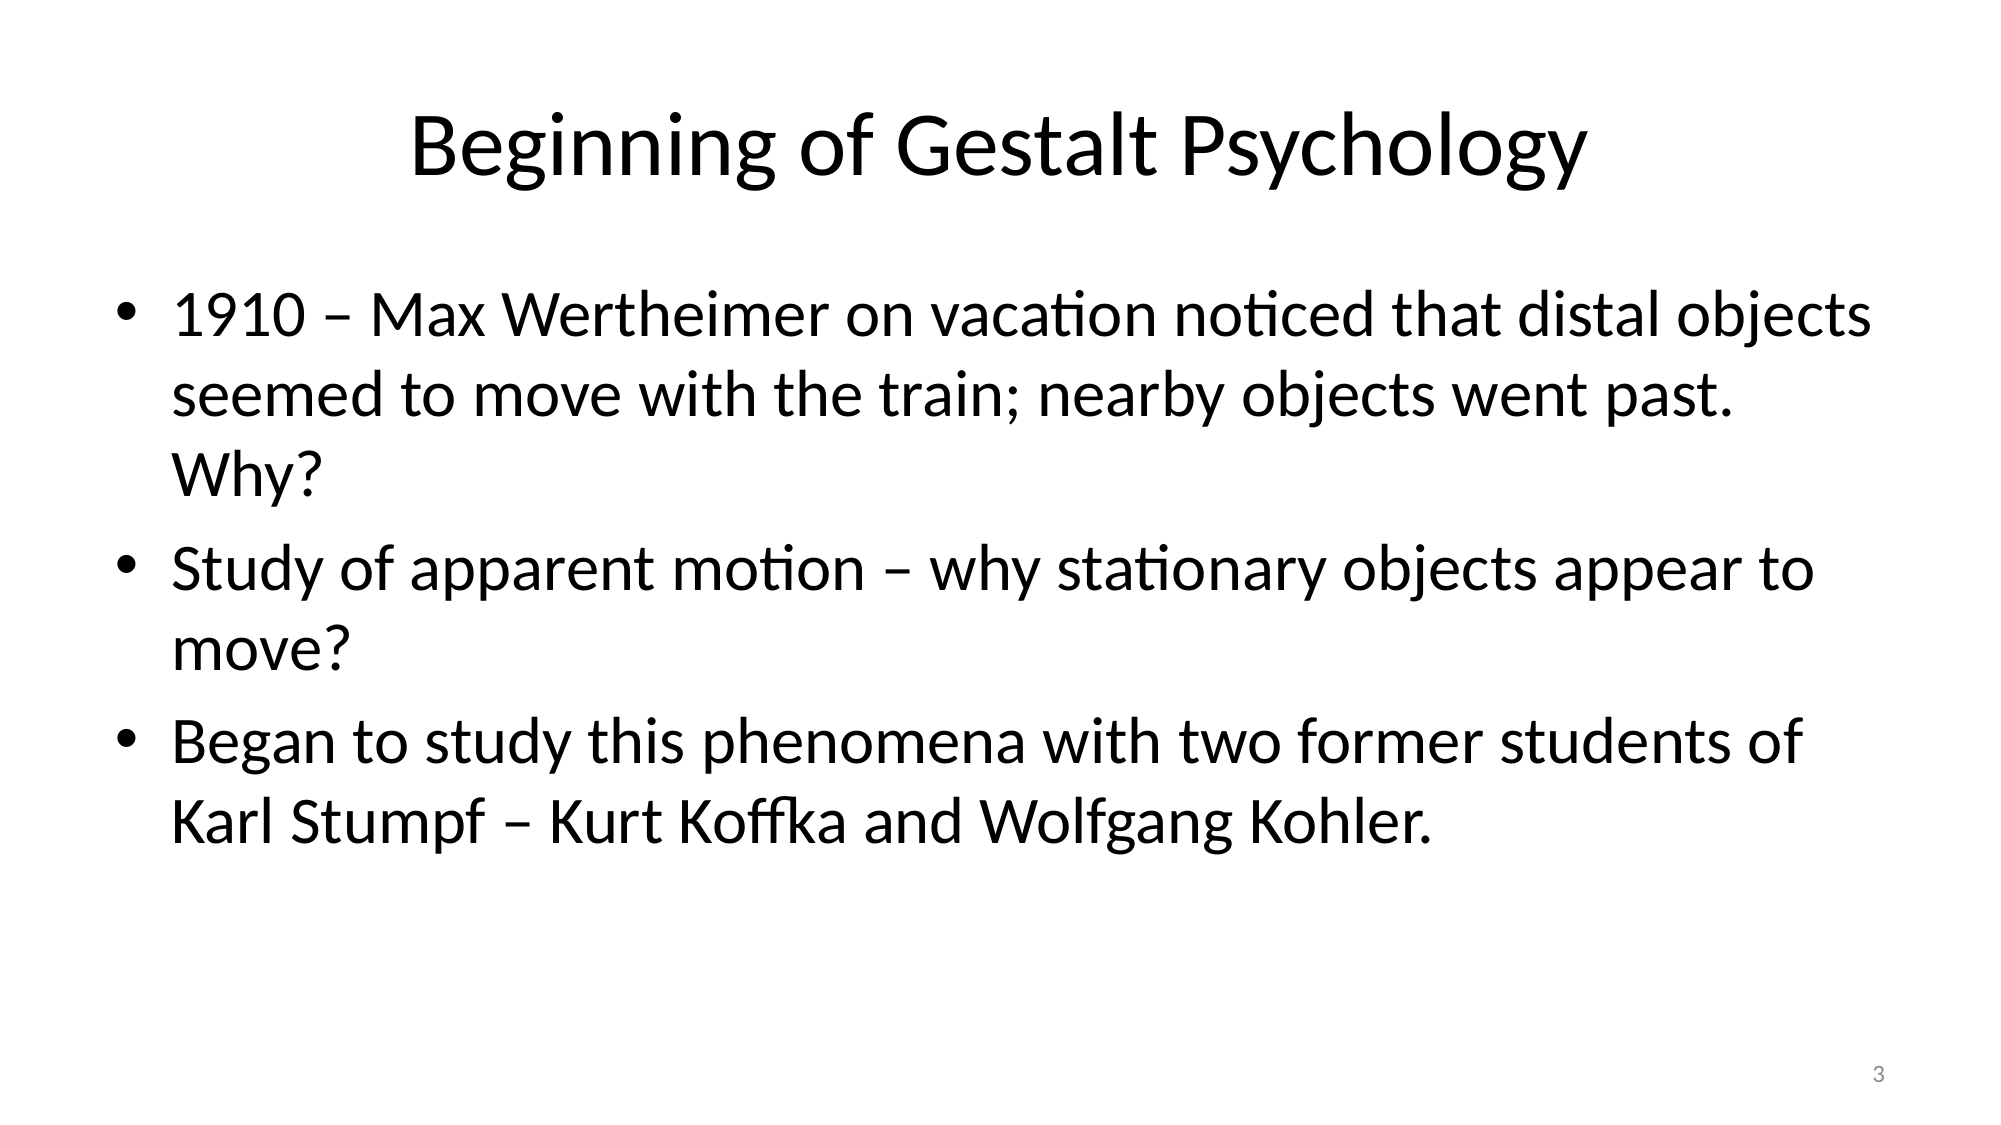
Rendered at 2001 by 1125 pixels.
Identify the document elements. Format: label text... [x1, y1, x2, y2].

slide_number 3 [1433, 1042, 1900, 1103]
title Beginning of Gestalt Psychology [99, 45, 1900, 233]
list 1910 – Max Wertheimer on vacation noticed that distal objects seemed to move with the train; nearby objects went past. Why? Study of apparent motion – why stationary objects appear to move? Began to study this phenomena with two former students of Karl Stumpf – Kurt Koffka and Wolfgang Kohler. [99, 262, 1900, 1005]
